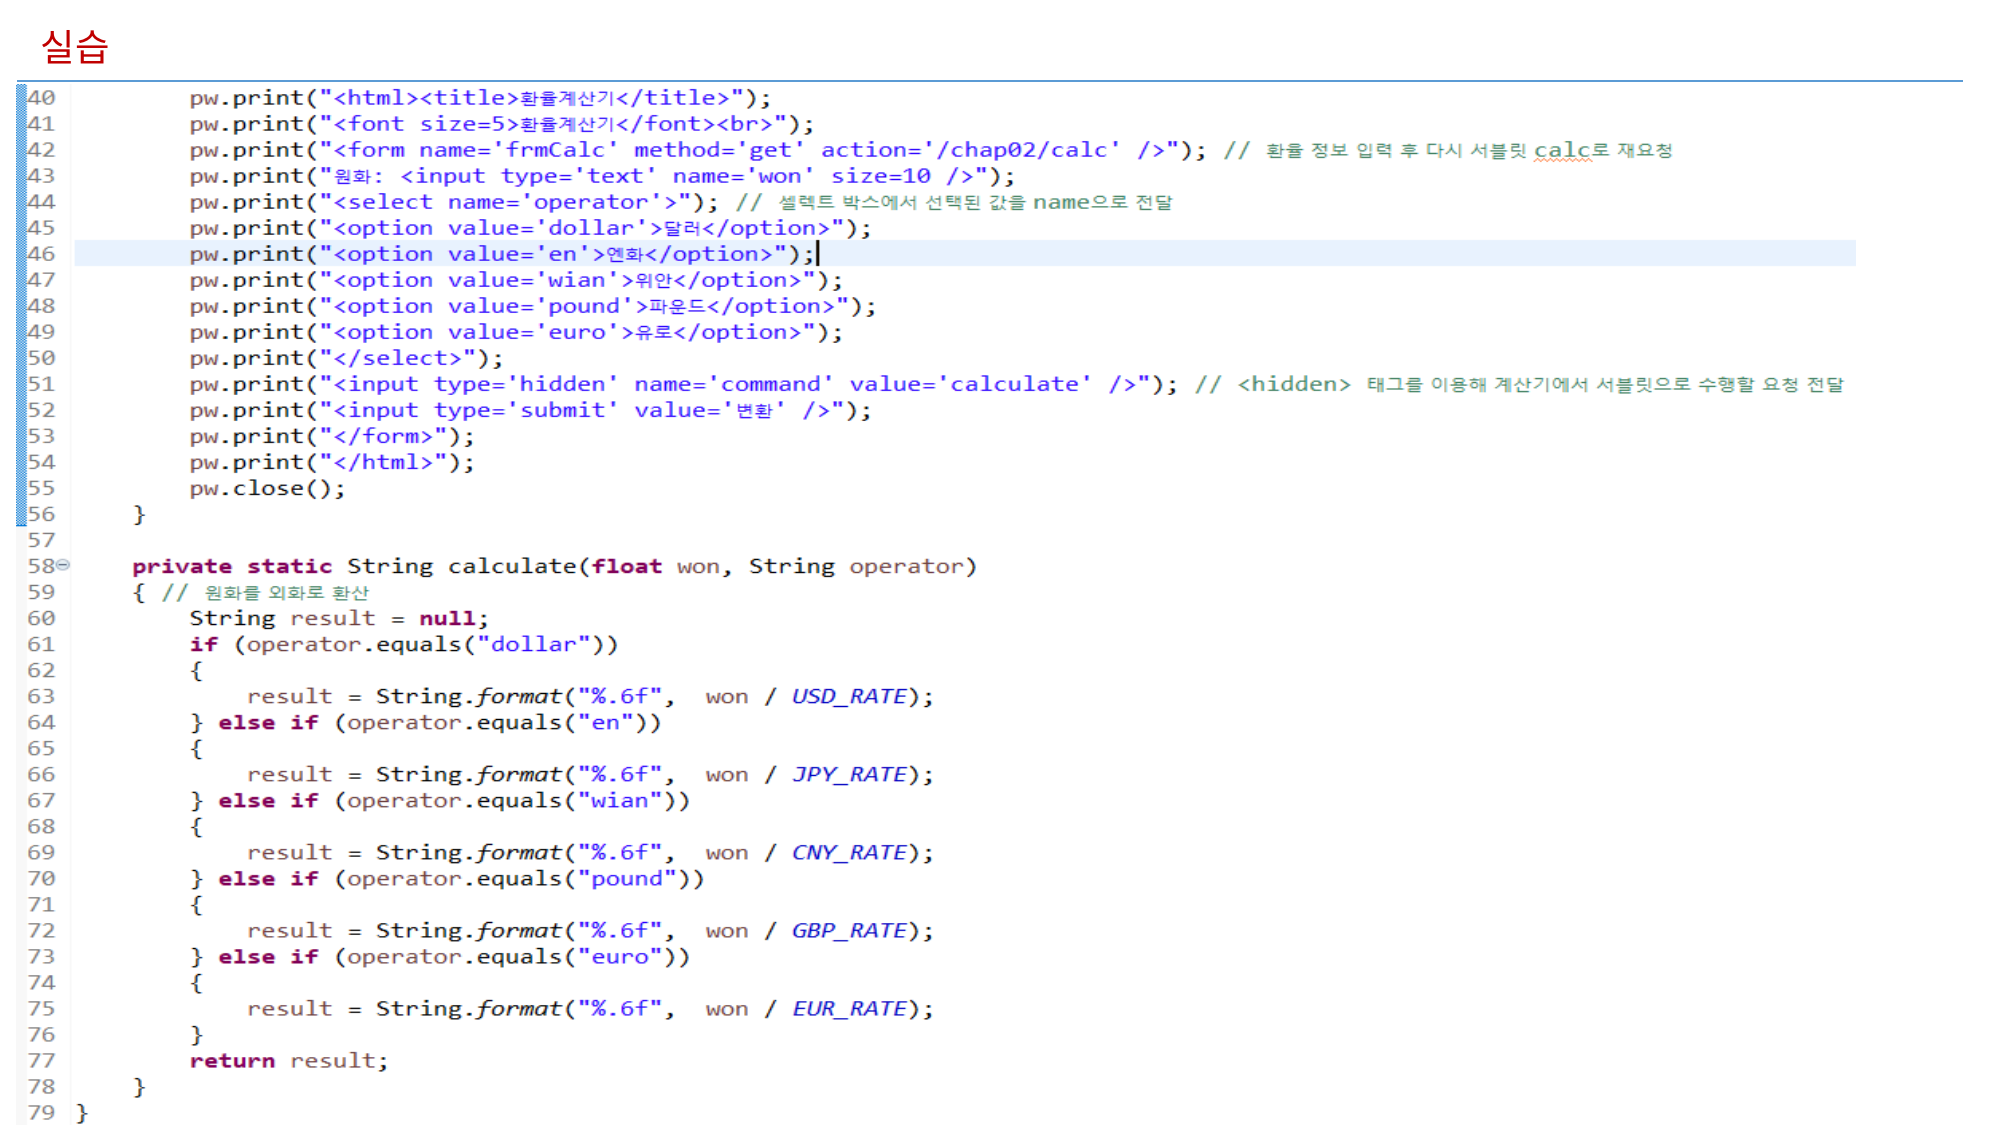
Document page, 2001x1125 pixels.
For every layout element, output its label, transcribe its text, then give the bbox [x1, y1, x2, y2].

picture [16, 84, 1856, 1125]
text_box 실습 [25, 16, 729, 77]
